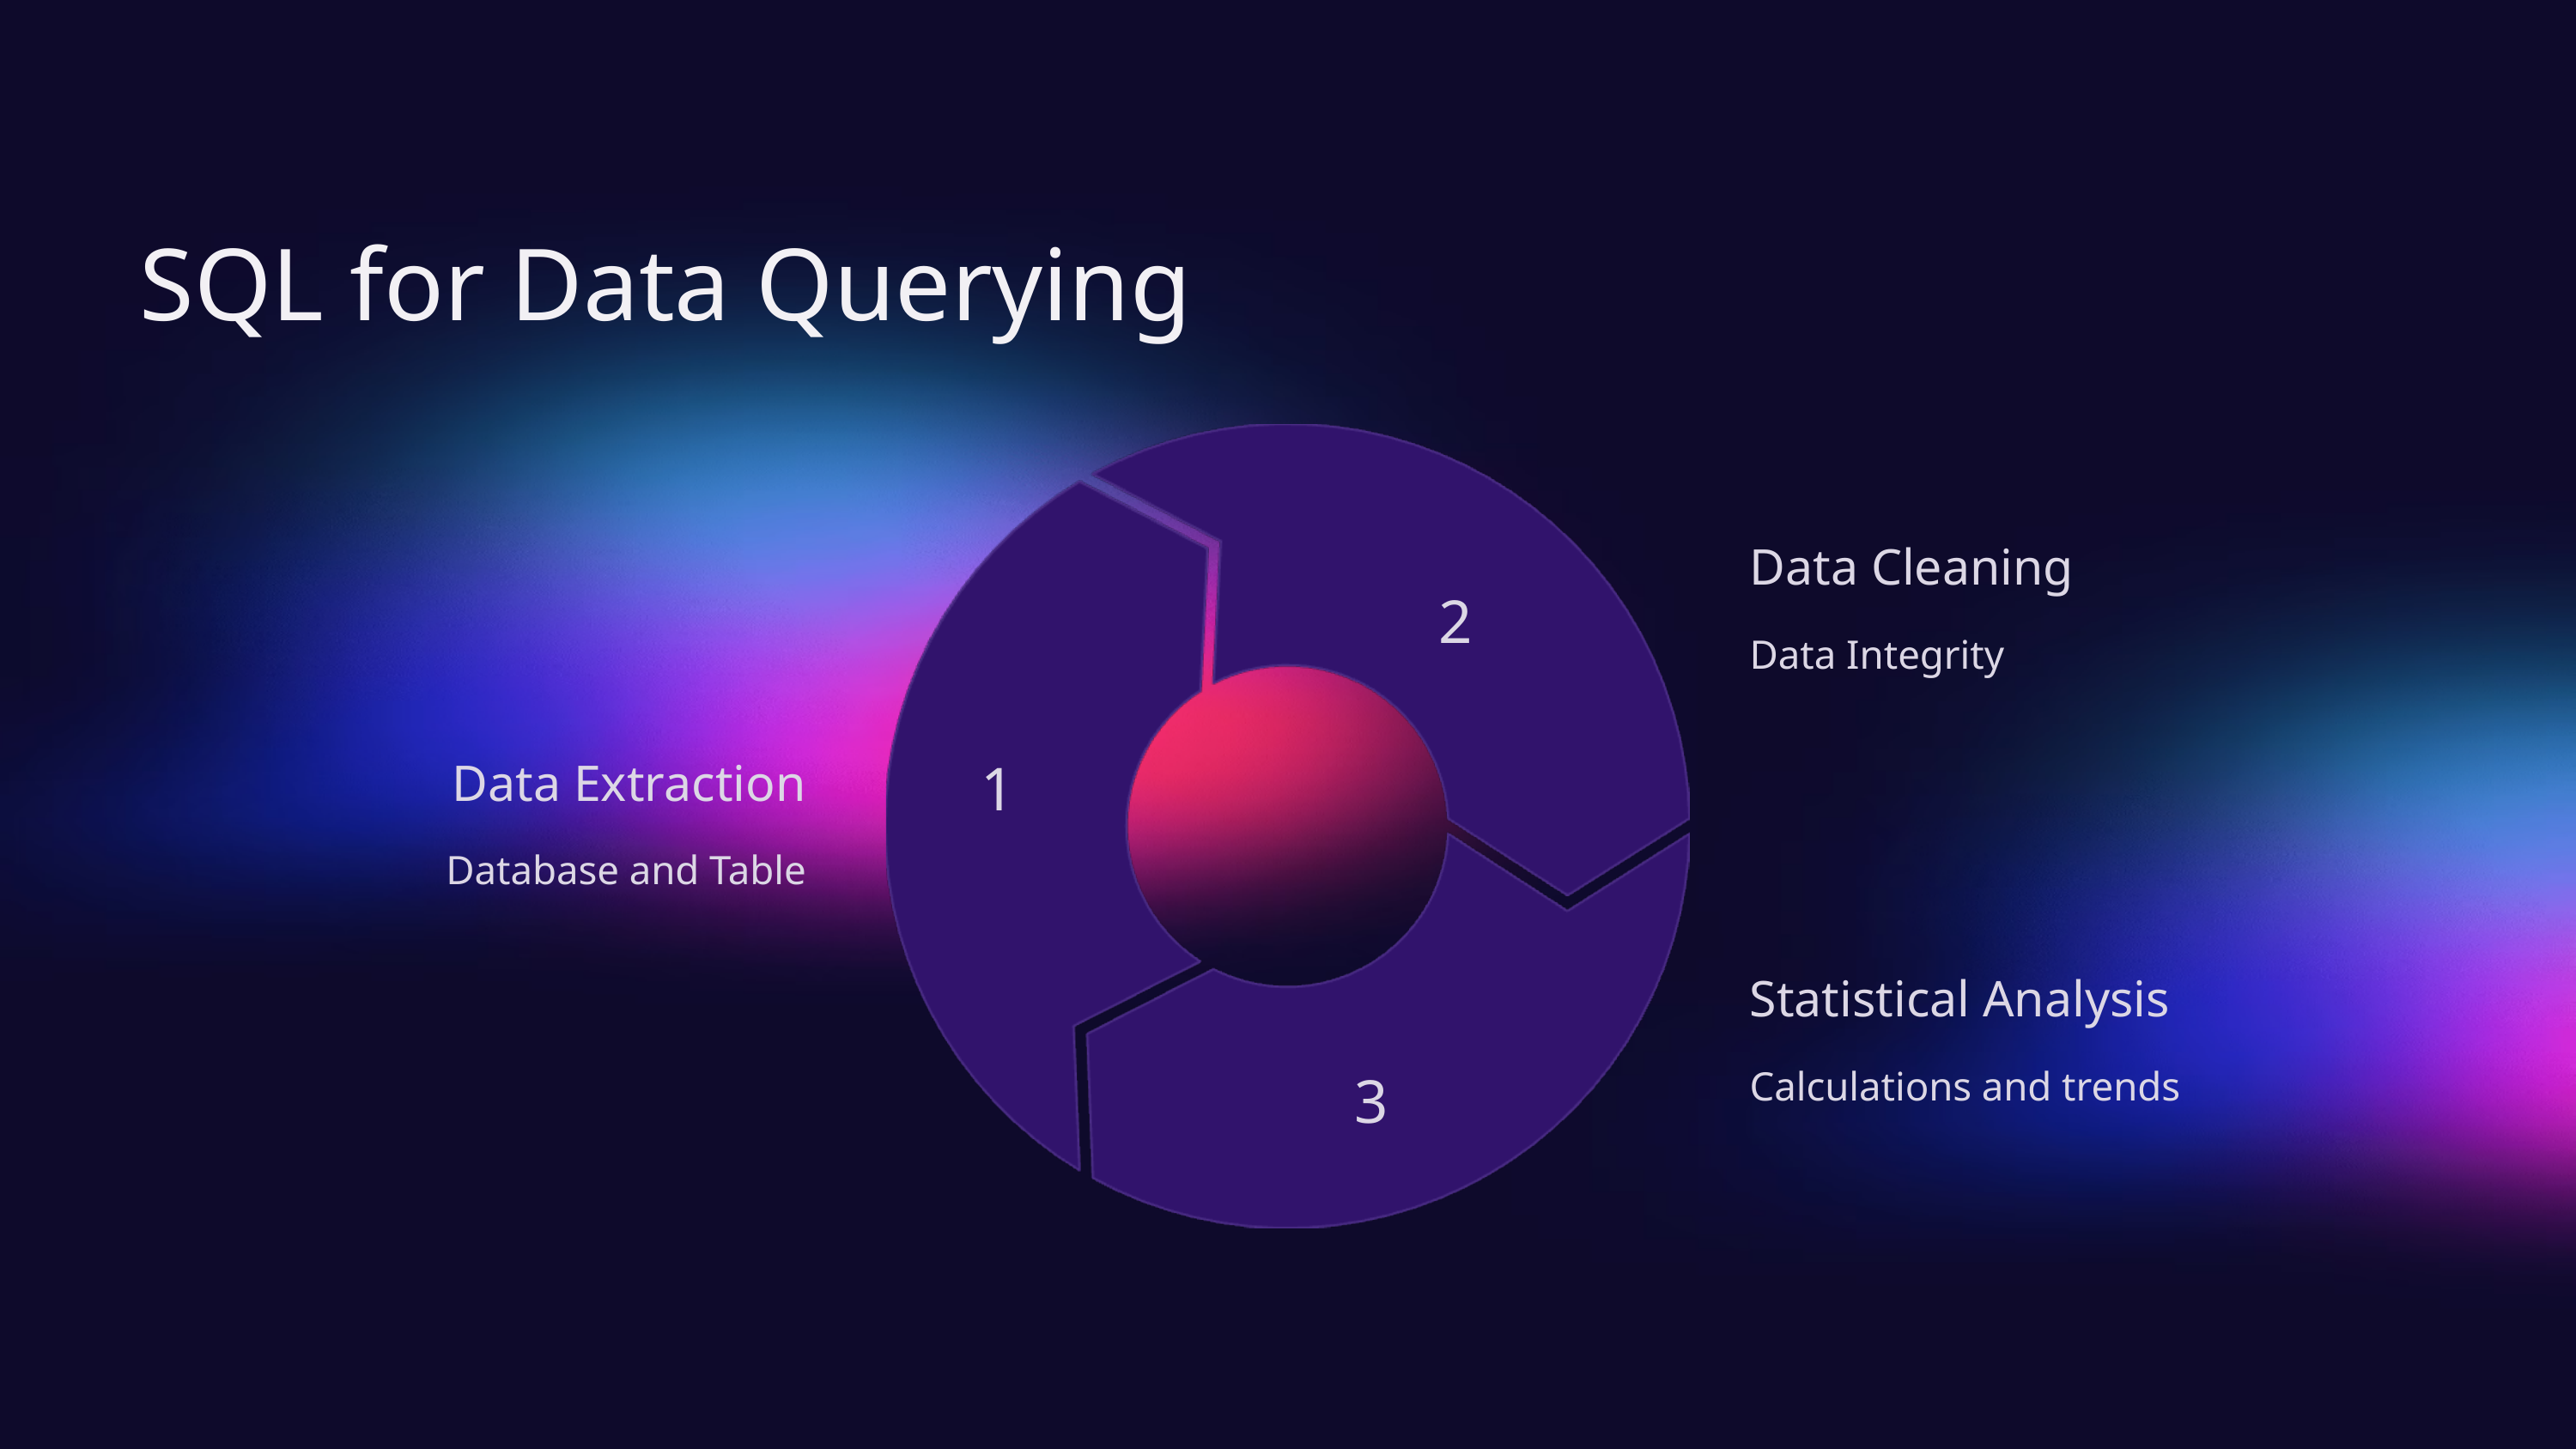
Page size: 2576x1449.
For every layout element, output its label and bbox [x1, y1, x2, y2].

text_box [981, 740, 1042, 816]
text_box [0, 0, 2576, 1449]
text_box [1749, 967, 2250, 1030]
text_box [885, 424, 1691, 1228]
text_box [1749, 621, 2437, 687]
text_box [1438, 573, 1499, 649]
text_box [1354, 1052, 1415, 1129]
text_box [139, 220, 1265, 346]
text_box [1749, 1053, 2437, 1119]
text_box [307, 751, 807, 815]
text_box [139, 837, 807, 902]
text_box [1749, 535, 2250, 598]
